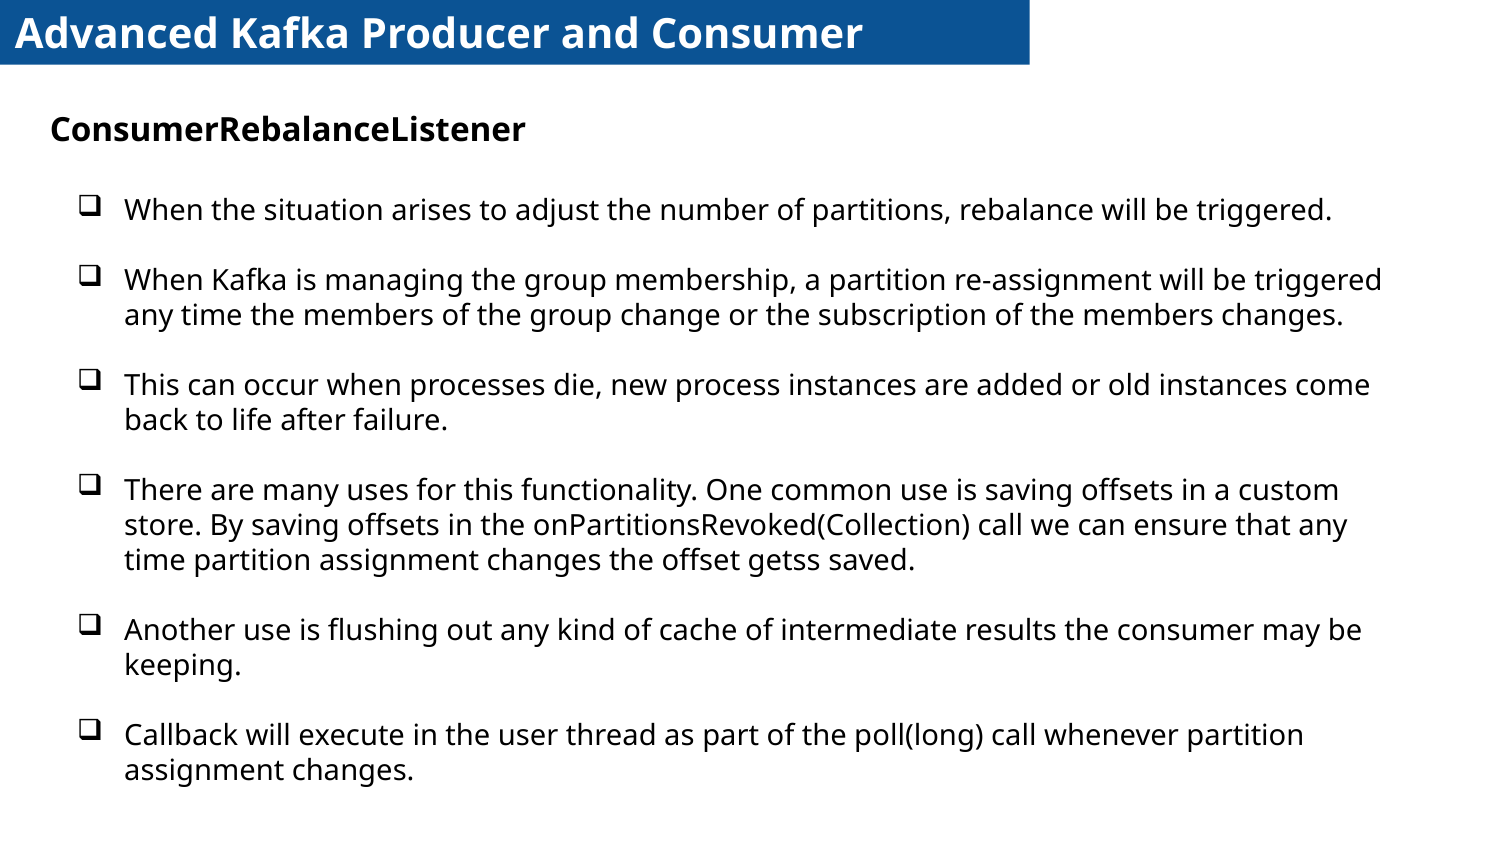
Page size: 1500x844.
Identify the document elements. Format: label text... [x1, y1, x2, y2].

text_box ConsumerRebalanceListener [14, 80, 1050, 156]
text_box When the situation arises to adjust the number of partitions, rebalance will be triggered. When Kafka is managing the group membership, a partition re-assignment will be triggered any time the members of the group change or the subscription of the members changes. This can occur when processes die, new process instances are added or old instances come back to life after failure. There are many uses for this functionality. One common use is saving offsets in a custom store. By saving offsets in the onPartitionsRevoked(Collection) call we can ensure that any time partition assignment changes the offset getss saved. Another use is flushing out any kind of cache of intermediate results the consumer may be keeping. Callback will execute in the user thread as part of the poll(long) call whenever partition assignment changes. [62, 184, 1400, 794]
text_box Advanced Kafka Producer and Consumer [0, 0, 1030, 65]
